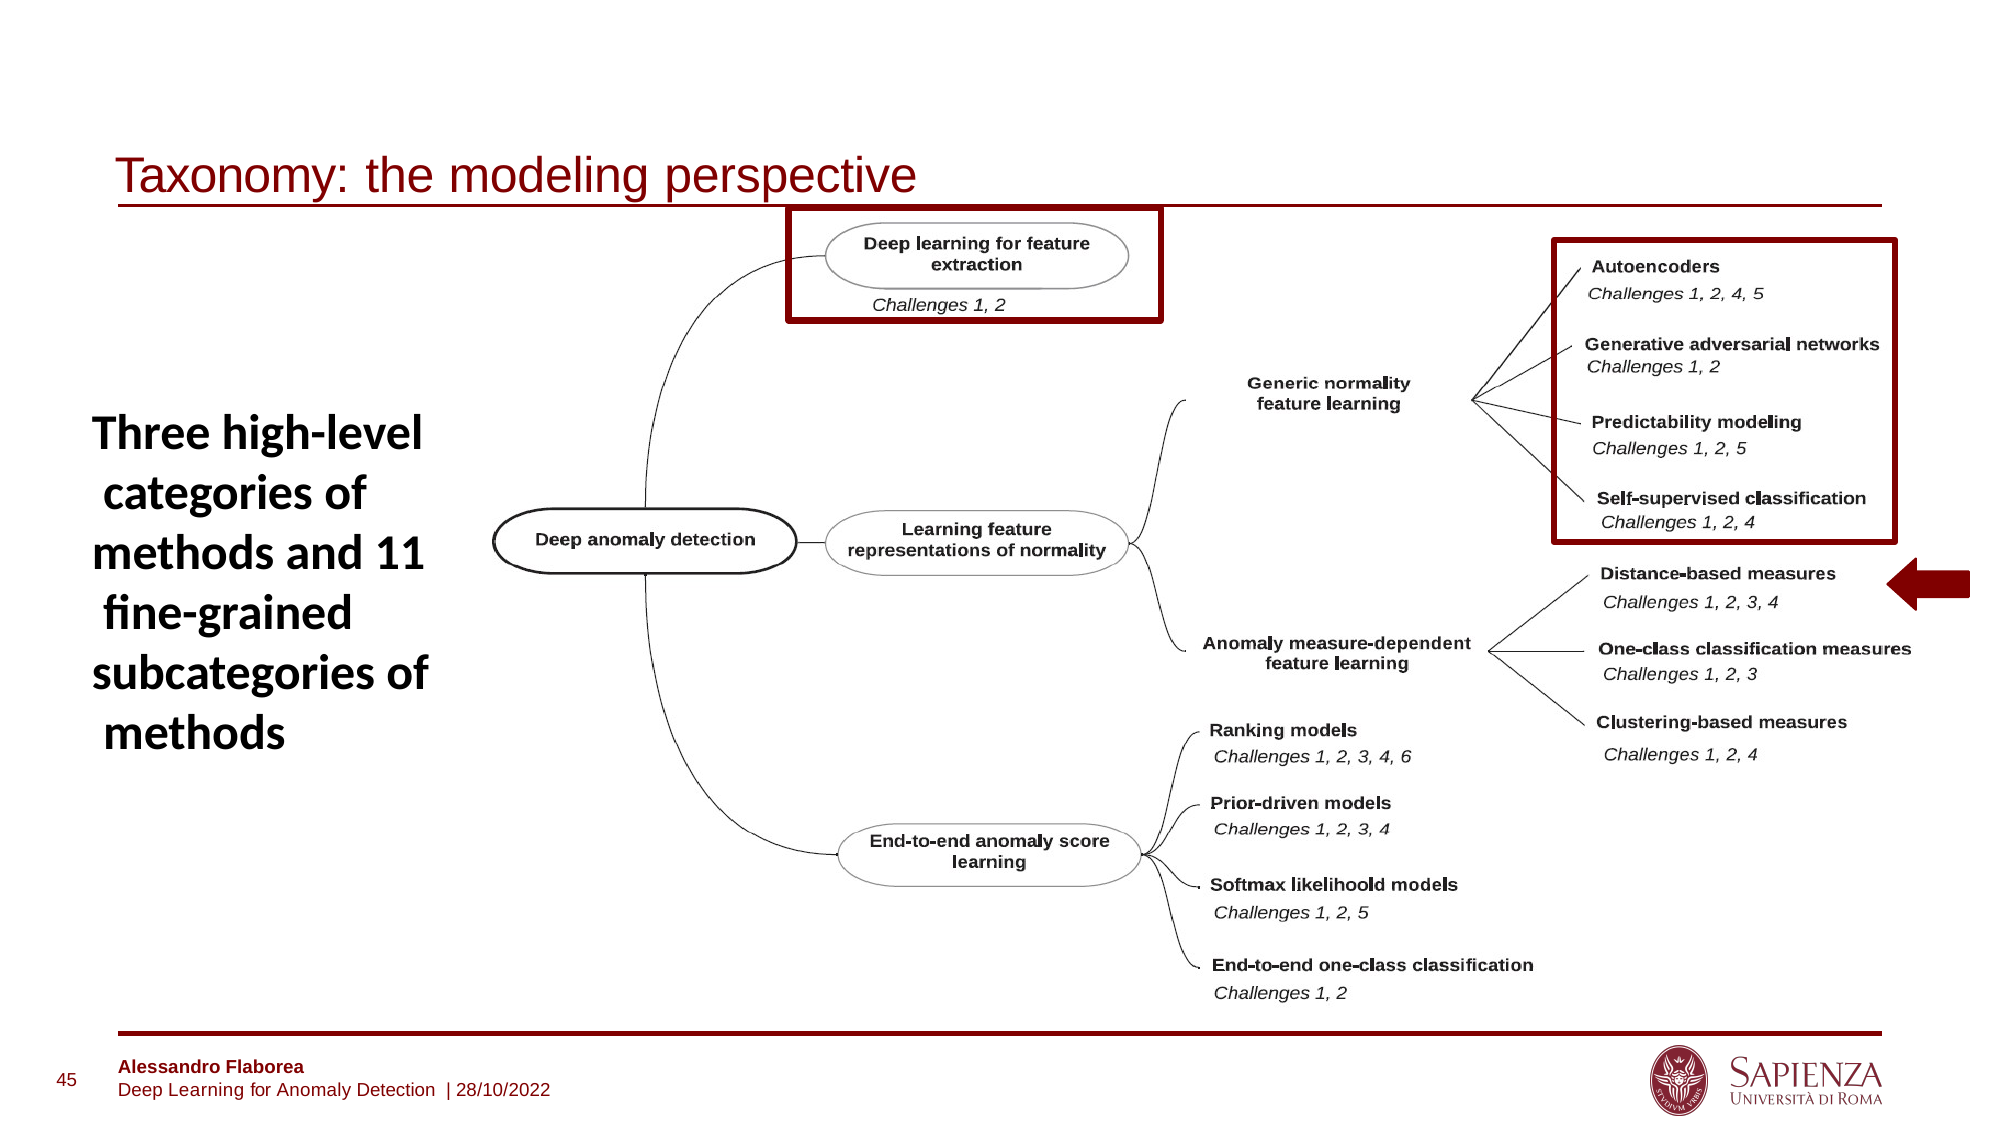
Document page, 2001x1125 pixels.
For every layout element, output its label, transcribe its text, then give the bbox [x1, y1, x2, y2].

picture [1650, 1045, 1882, 1116]
text_box [1943, 571, 1969, 597]
picture [484, 207, 1940, 1011]
title Taxonomy: the modeling perspective [112, 140, 1712, 330]
text_box Three high-level categories of methods and 11 fine-grained subcategories of methods [89, 397, 434, 760]
slide_number 45 [50, 1052, 88, 1125]
